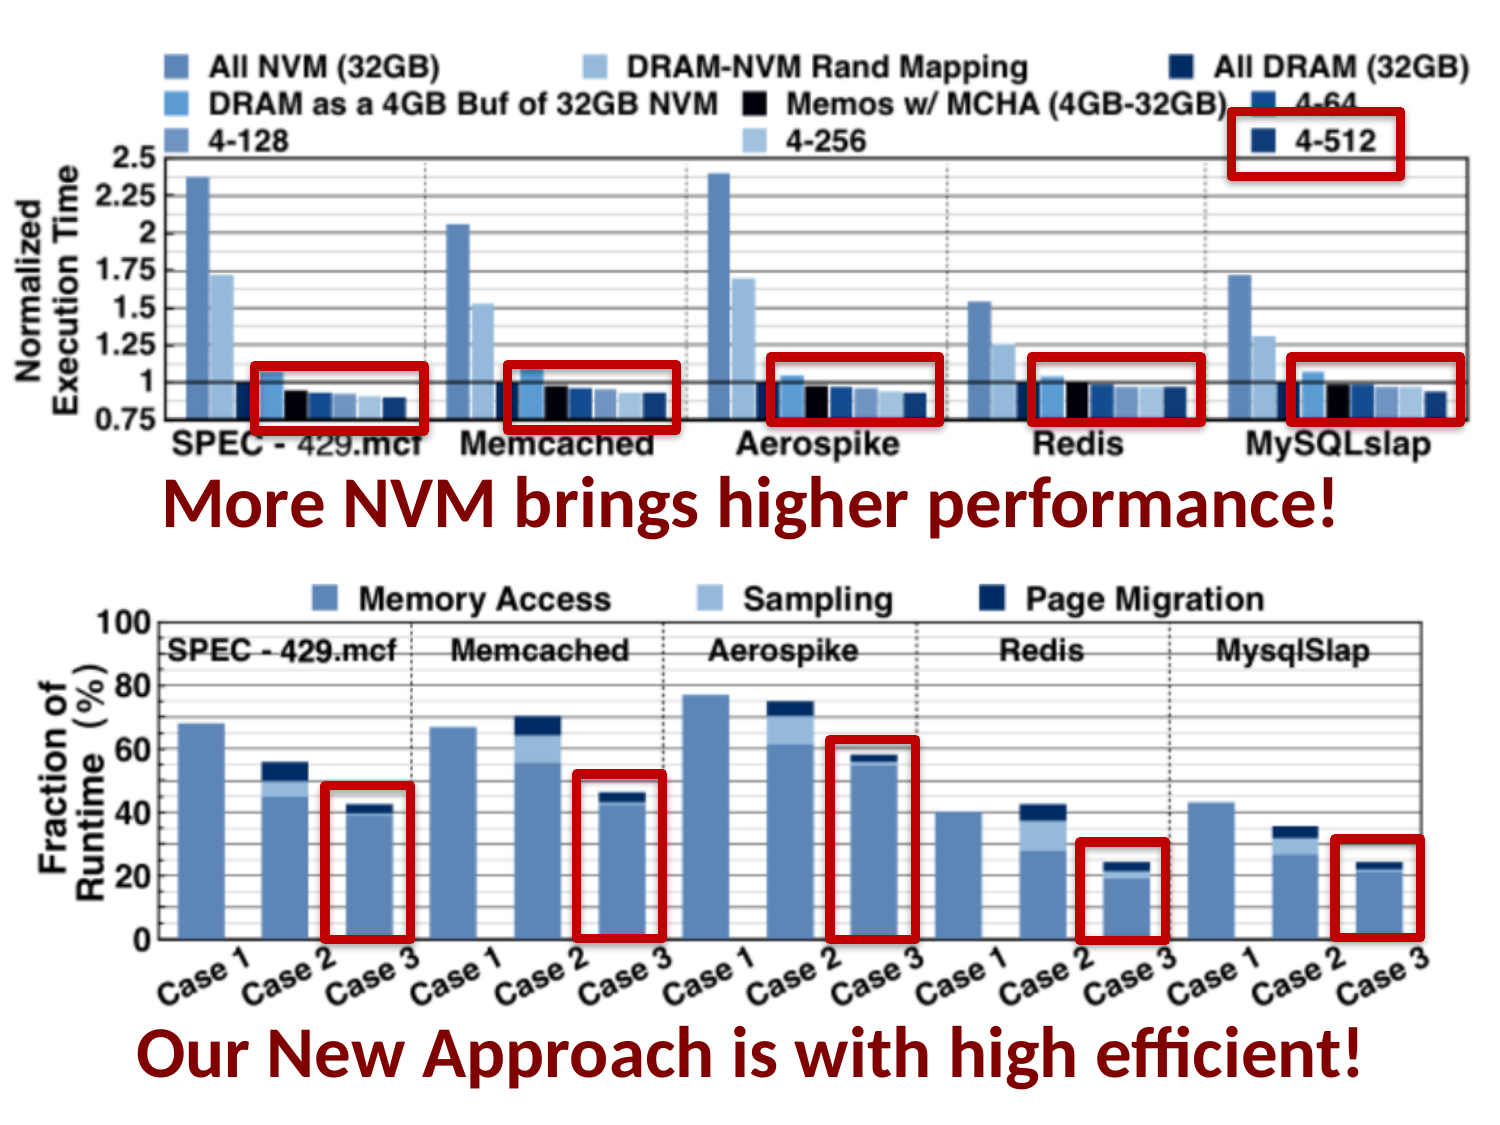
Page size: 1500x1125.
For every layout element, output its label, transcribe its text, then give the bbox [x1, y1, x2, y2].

text_box Our New Approach is with high efficient! [1, 997, 1500, 1100]
picture [1, 23, 1500, 479]
text_box More NVM brings higher performance! [1, 487, 1500, 550]
picture [24, 577, 1442, 1013]
